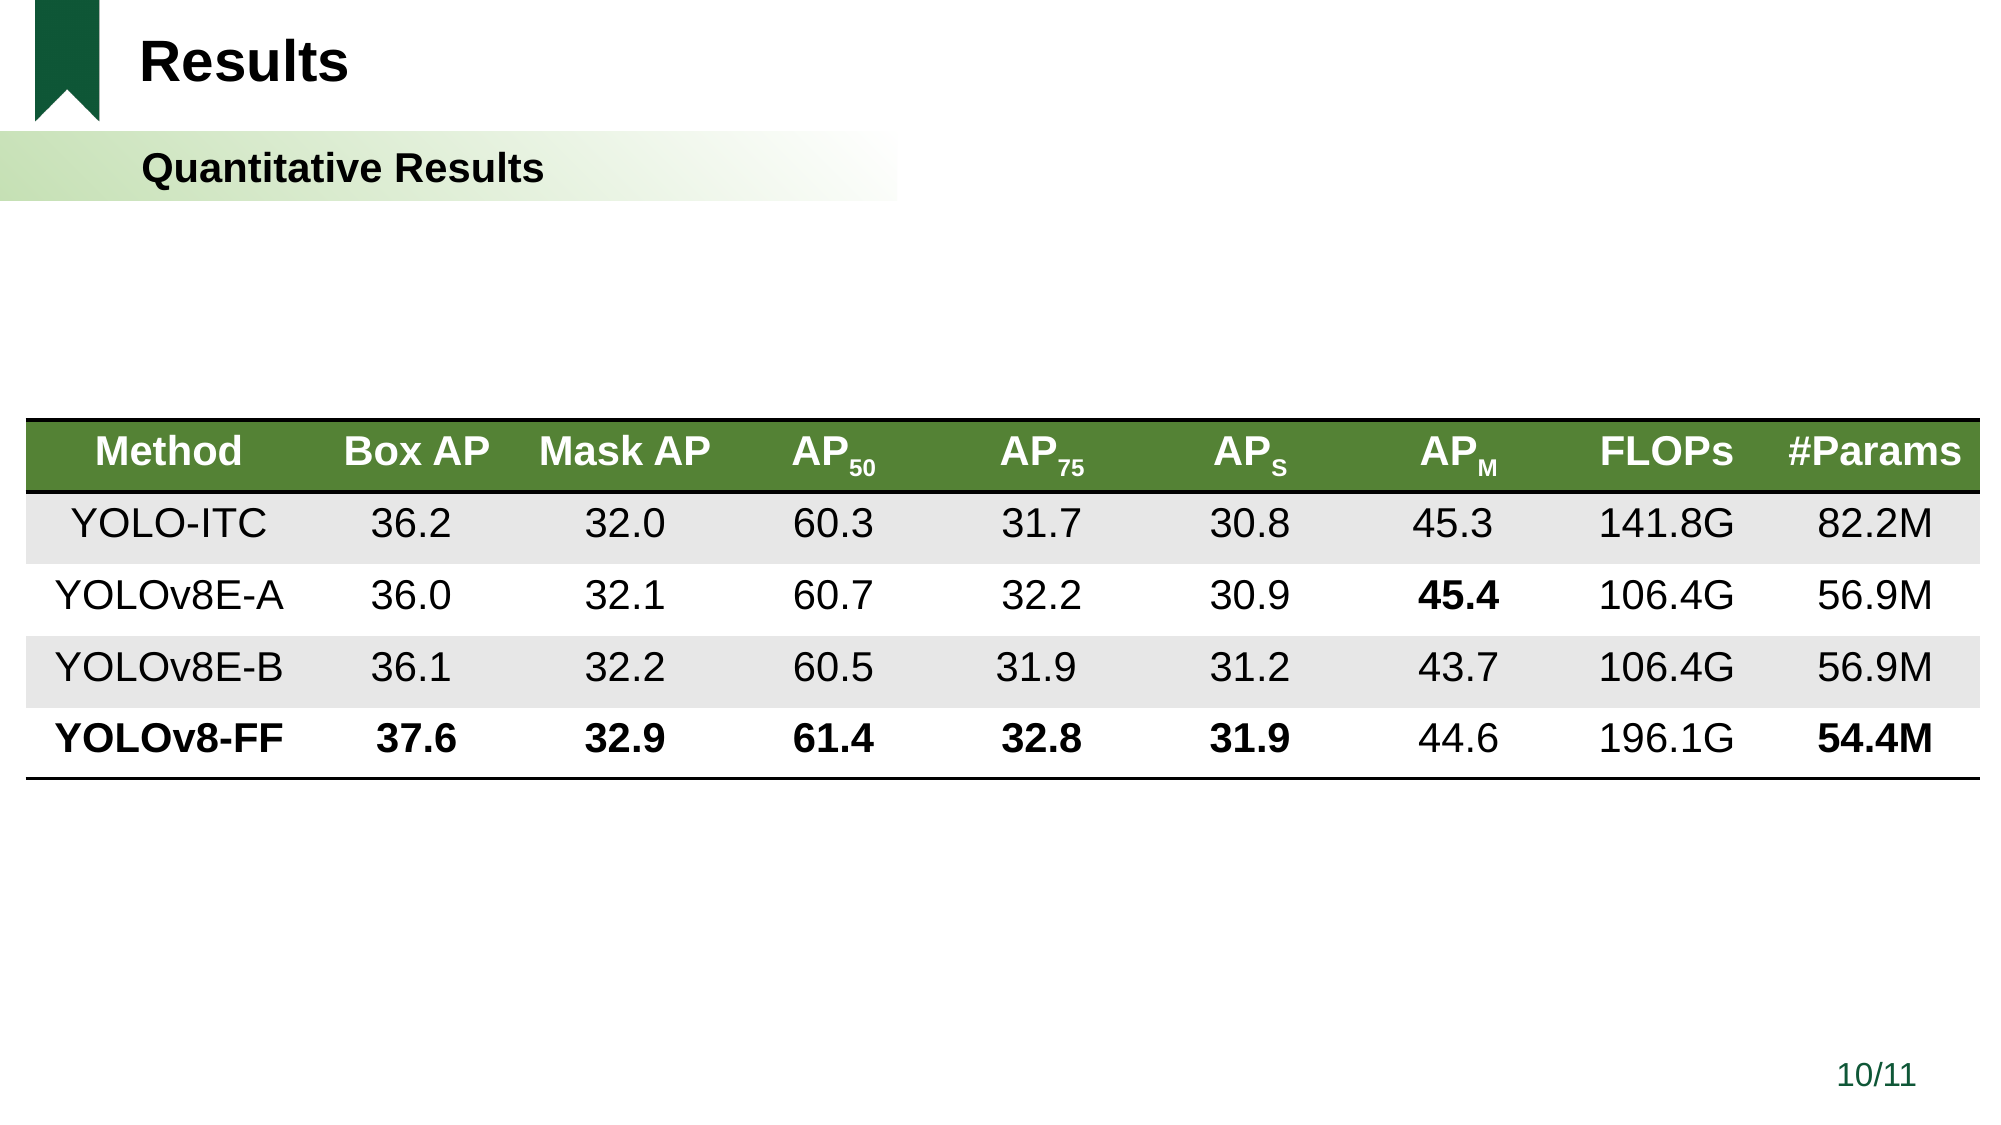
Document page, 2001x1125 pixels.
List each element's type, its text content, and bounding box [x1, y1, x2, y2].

table_cell 37.6 [313, 708, 521, 777]
table_cell 196.1G [1563, 708, 1771, 777]
table_header Mask AP [521, 422, 729, 490]
text_box Results [124, 15, 1532, 100]
table_cell YOLO-ITC [26, 494, 313, 564]
text_box Quantitative Results [0, 131, 898, 202]
table_cell YOLOv8E-A [26, 564, 313, 636]
table_cell 106.4G [1563, 636, 1771, 708]
table_cell 32.9 [521, 708, 729, 777]
table_cell 82.2M [1771, 494, 1980, 564]
table_cell YOLOv8E-B [26, 636, 313, 708]
table_header Box AP [313, 422, 521, 490]
table_cell 32.0 [521, 494, 729, 564]
table_cell 45.3 [1354, 494, 1563, 564]
table_cell 56.9M [1771, 564, 1980, 636]
table_cell 32.2 [521, 636, 729, 708]
table_header APS [1146, 422, 1354, 490]
table_cell 32.2 [938, 564, 1146, 636]
table_header #Params [1771, 422, 1980, 490]
table_header Method [26, 422, 313, 490]
table_cell 31.9 [938, 636, 1146, 708]
table_cell 54.4M [1771, 708, 1980, 777]
table_cell 56.9M [1771, 636, 1980, 708]
picture [0, 0, 142, 131]
slide_number 9 [1482, 1042, 1933, 1103]
table_cell 60.5 [729, 636, 938, 708]
table_cell 43.7 [1354, 636, 1563, 708]
table_header AP75 [938, 422, 1146, 490]
table_cell 106.4G [1563, 564, 1771, 636]
table_header FLOPs [1563, 422, 1771, 490]
table_cell 141.8G [1563, 494, 1771, 564]
table_cell 36.1 [313, 636, 521, 708]
table_cell 36.2 [313, 494, 521, 564]
table_header APM [1354, 422, 1563, 490]
table_cell 30.8 [1146, 494, 1354, 564]
table_cell 32.1 [521, 564, 729, 636]
table_header AP50 [729, 422, 938, 490]
table_cell 31.9 [1146, 708, 1354, 777]
table_cell YOLOv8-FF [26, 708, 313, 777]
table_cell 31.2 [1146, 636, 1354, 708]
table_cell 61.4 [729, 708, 938, 777]
table_cell 31.7 [938, 494, 1146, 564]
table_cell 45.4 [1354, 564, 1563, 636]
table_cell 60.3 [729, 494, 938, 564]
table_cell 36.0 [313, 564, 521, 636]
table_cell 32.8 [938, 708, 1146, 777]
table_cell 60.7 [729, 564, 938, 636]
table_cell 44.6 [1354, 708, 1563, 777]
table_cell 30.9 [1146, 564, 1354, 636]
